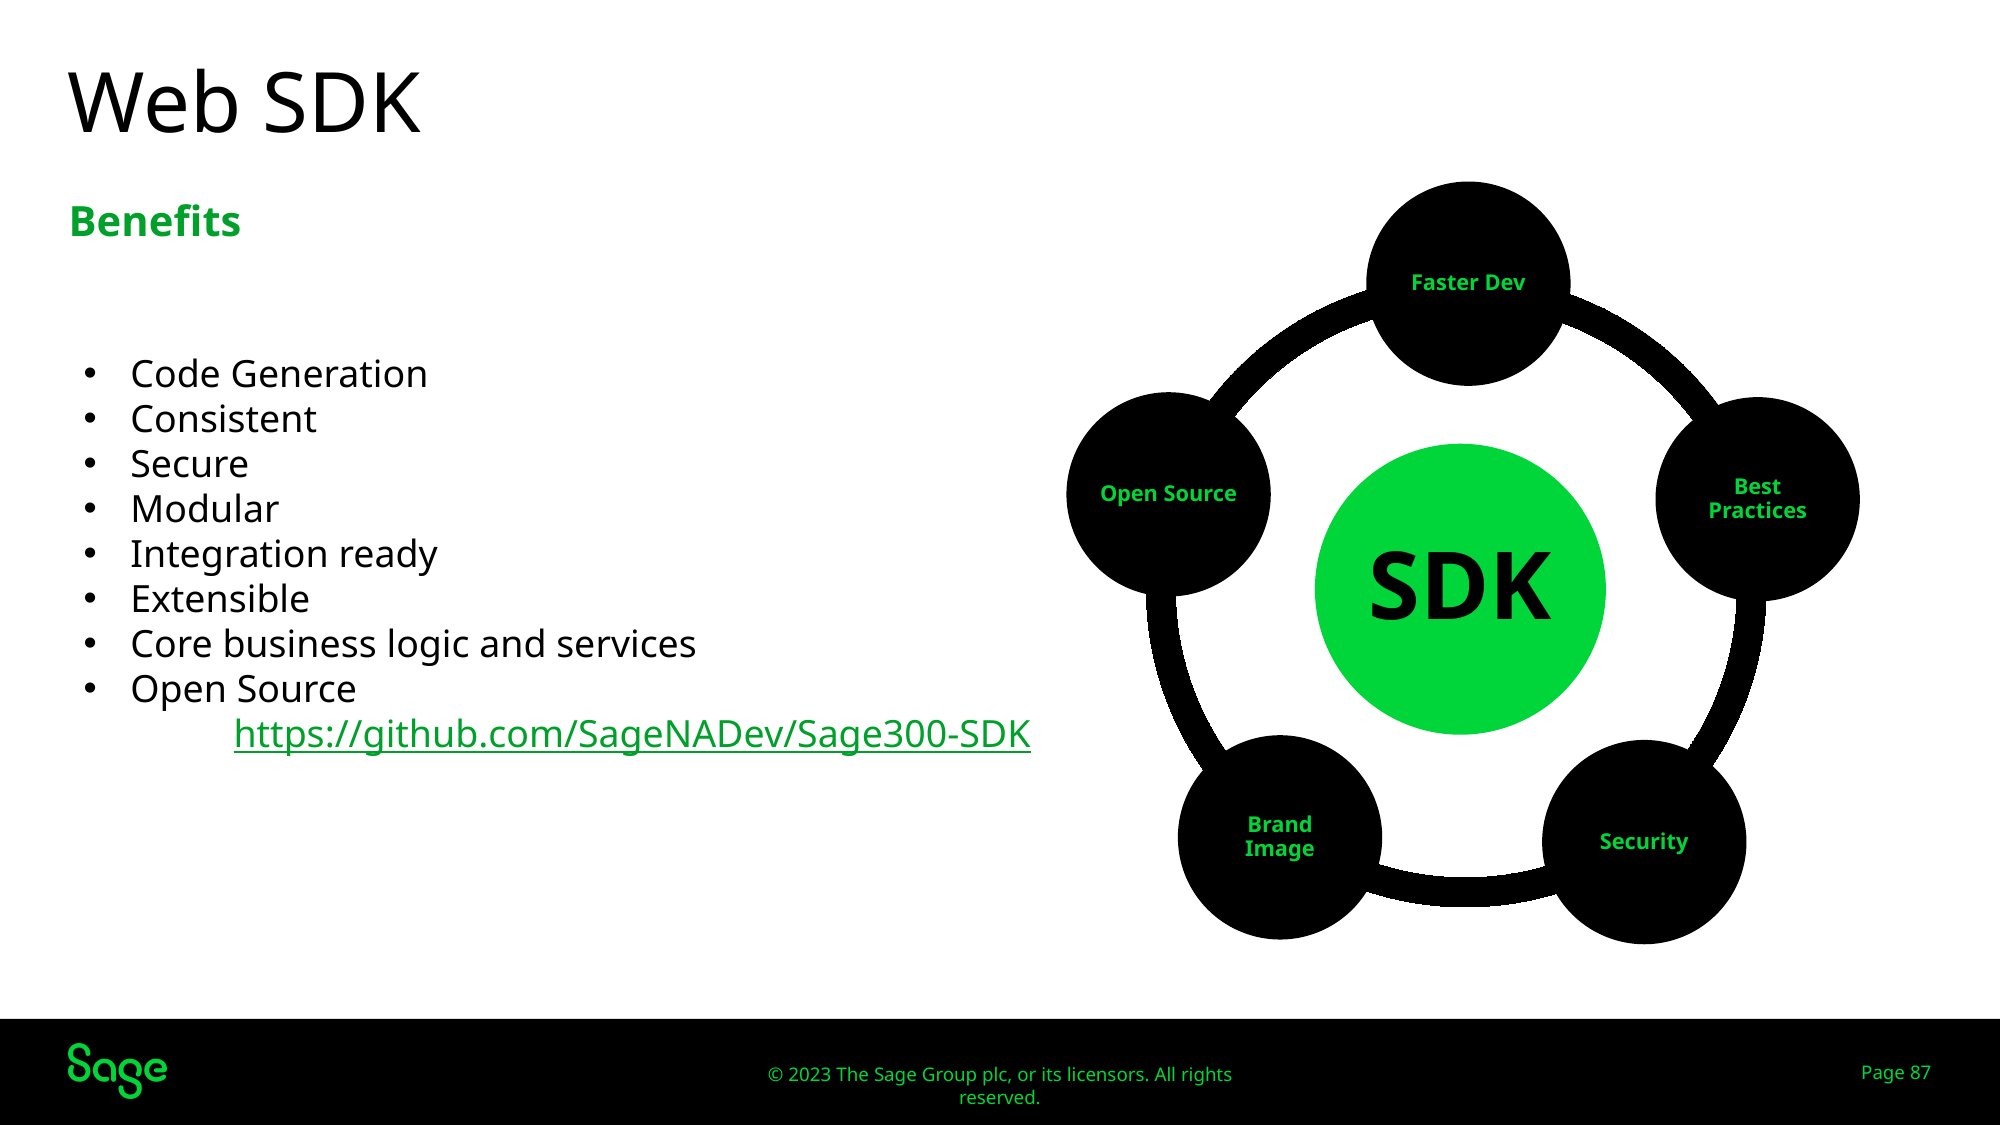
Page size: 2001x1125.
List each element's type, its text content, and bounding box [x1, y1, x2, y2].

list Benefits [68, 186, 938, 259]
text_box Code Generation Consistent Secure Modular Integration ready Extensible Core business logic and services Open Source https://github.com/SageNADev/Sage300-SDK [68, 342, 938, 769]
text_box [938, 180, 1983, 944]
picture [68, 1043, 167, 1099]
title Web SDK [67, 49, 1930, 147]
slide_number Page 87 [1809, 1043, 1947, 1104]
